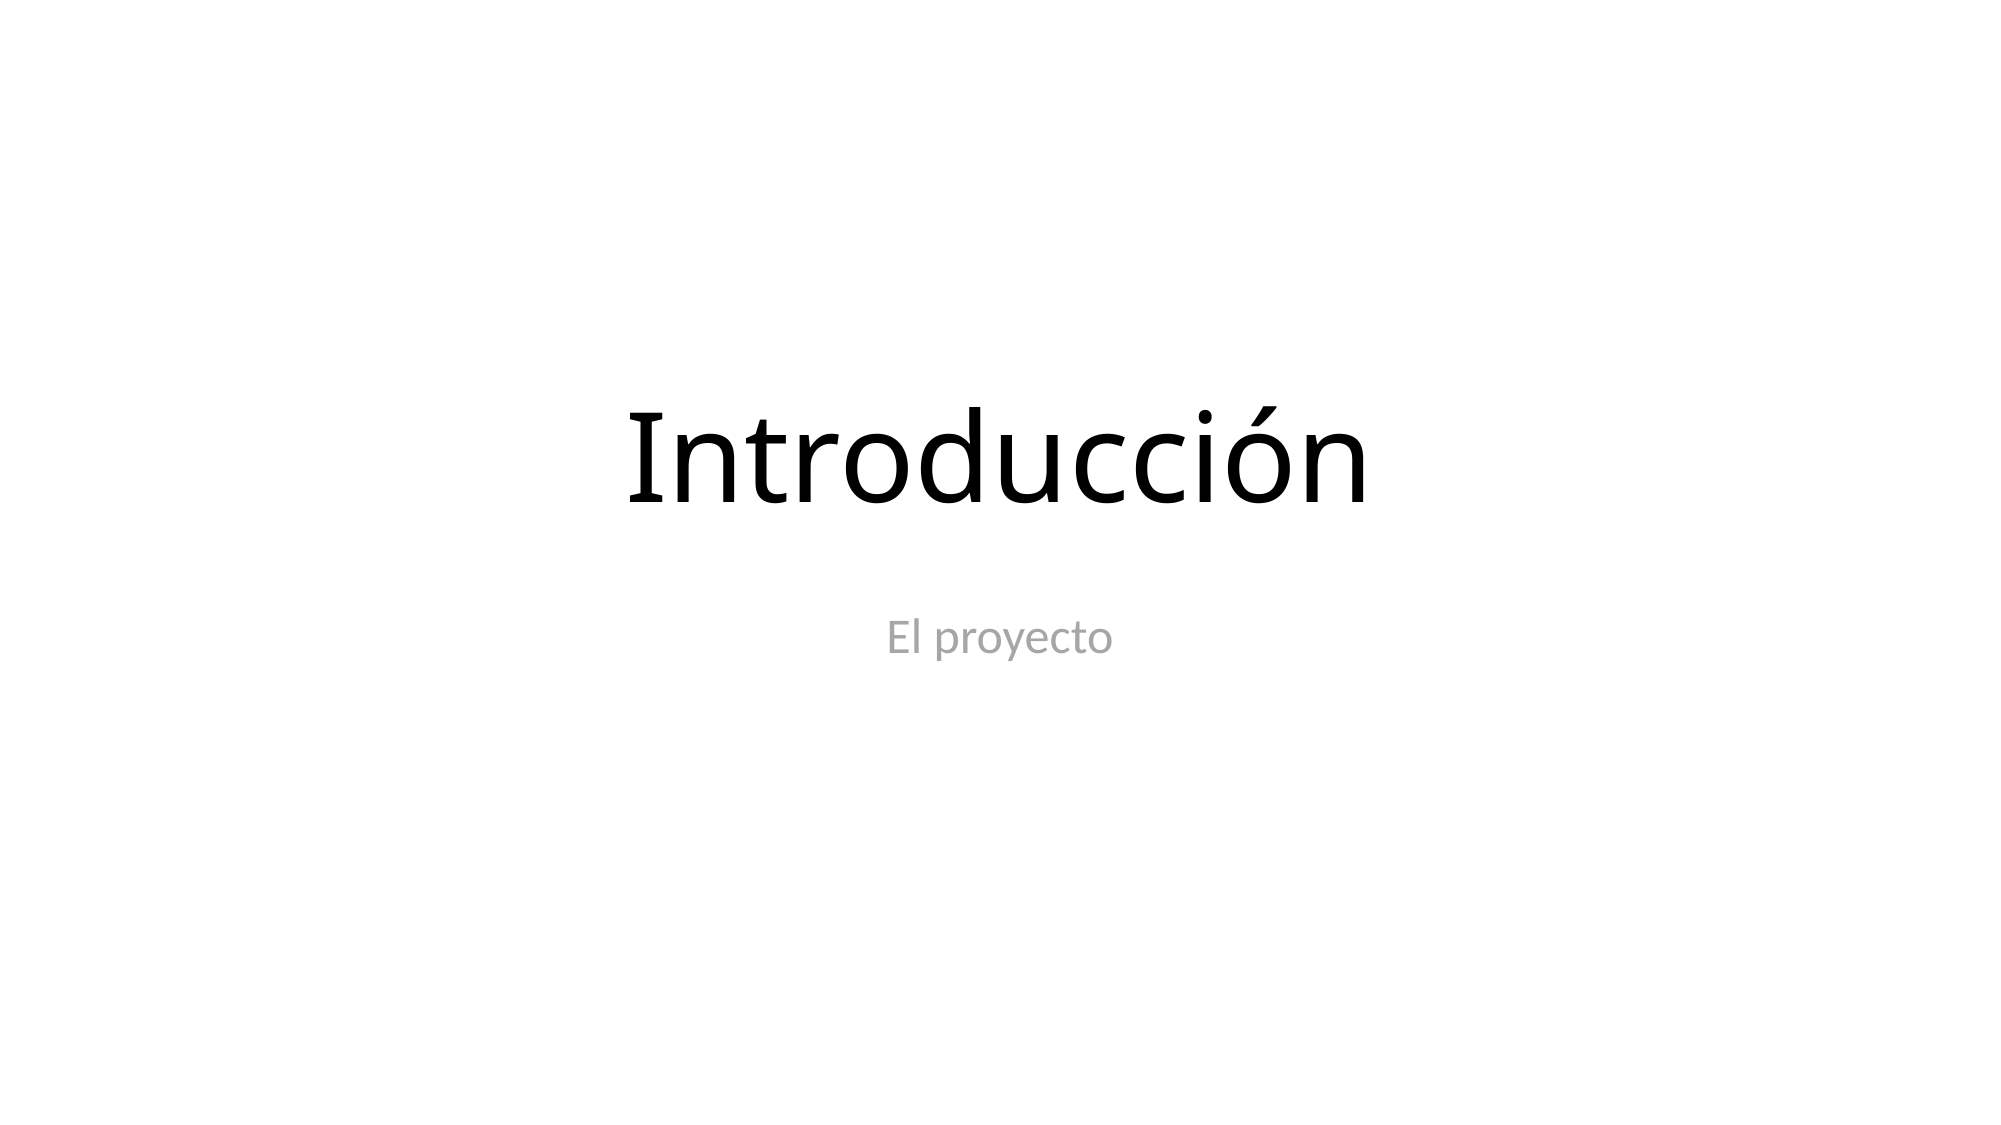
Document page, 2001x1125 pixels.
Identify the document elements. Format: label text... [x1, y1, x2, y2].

subtitle El proyecto [249, 602, 1750, 823]
title Introducción [249, 376, 1750, 537]
